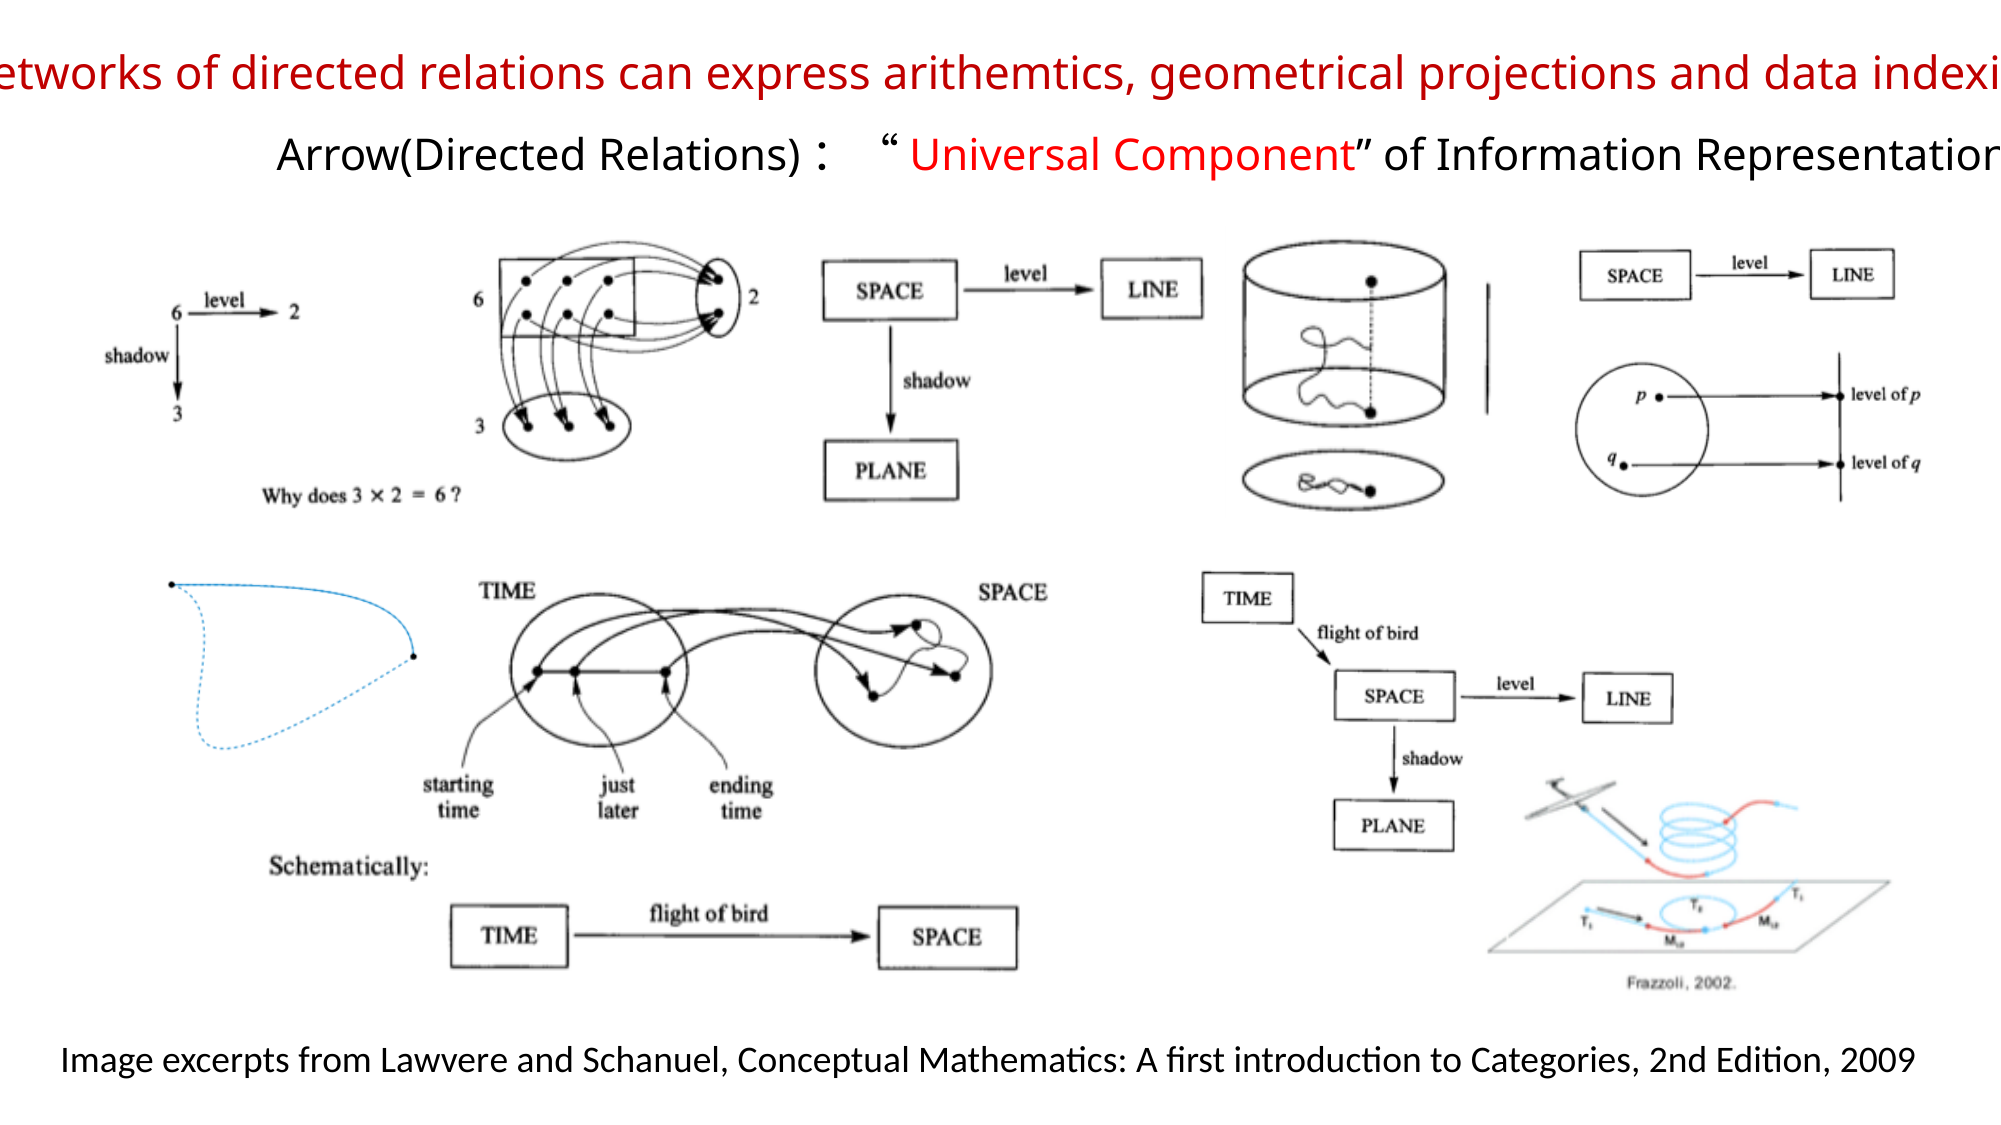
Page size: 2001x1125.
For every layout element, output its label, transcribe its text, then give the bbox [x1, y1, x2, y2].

picture [57, 233, 768, 510]
picture [1550, 229, 1931, 521]
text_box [1189, 563, 1905, 1037]
picture [806, 225, 1512, 541]
text_box Networks of directed relations can express arithemtics, geometrical projections and data indexing [0, 36, 2000, 107]
text_box Arrow(Directed Relations)：“Universal Component” of Information Representation [268, 118, 2000, 187]
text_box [159, 563, 1067, 982]
text_box Image excerpts from Lawvere and Schanuel, Conceptual Mathematics: A first introduction to Categories, 2nd Edition, 2009 [52, 1028, 1926, 1088]
